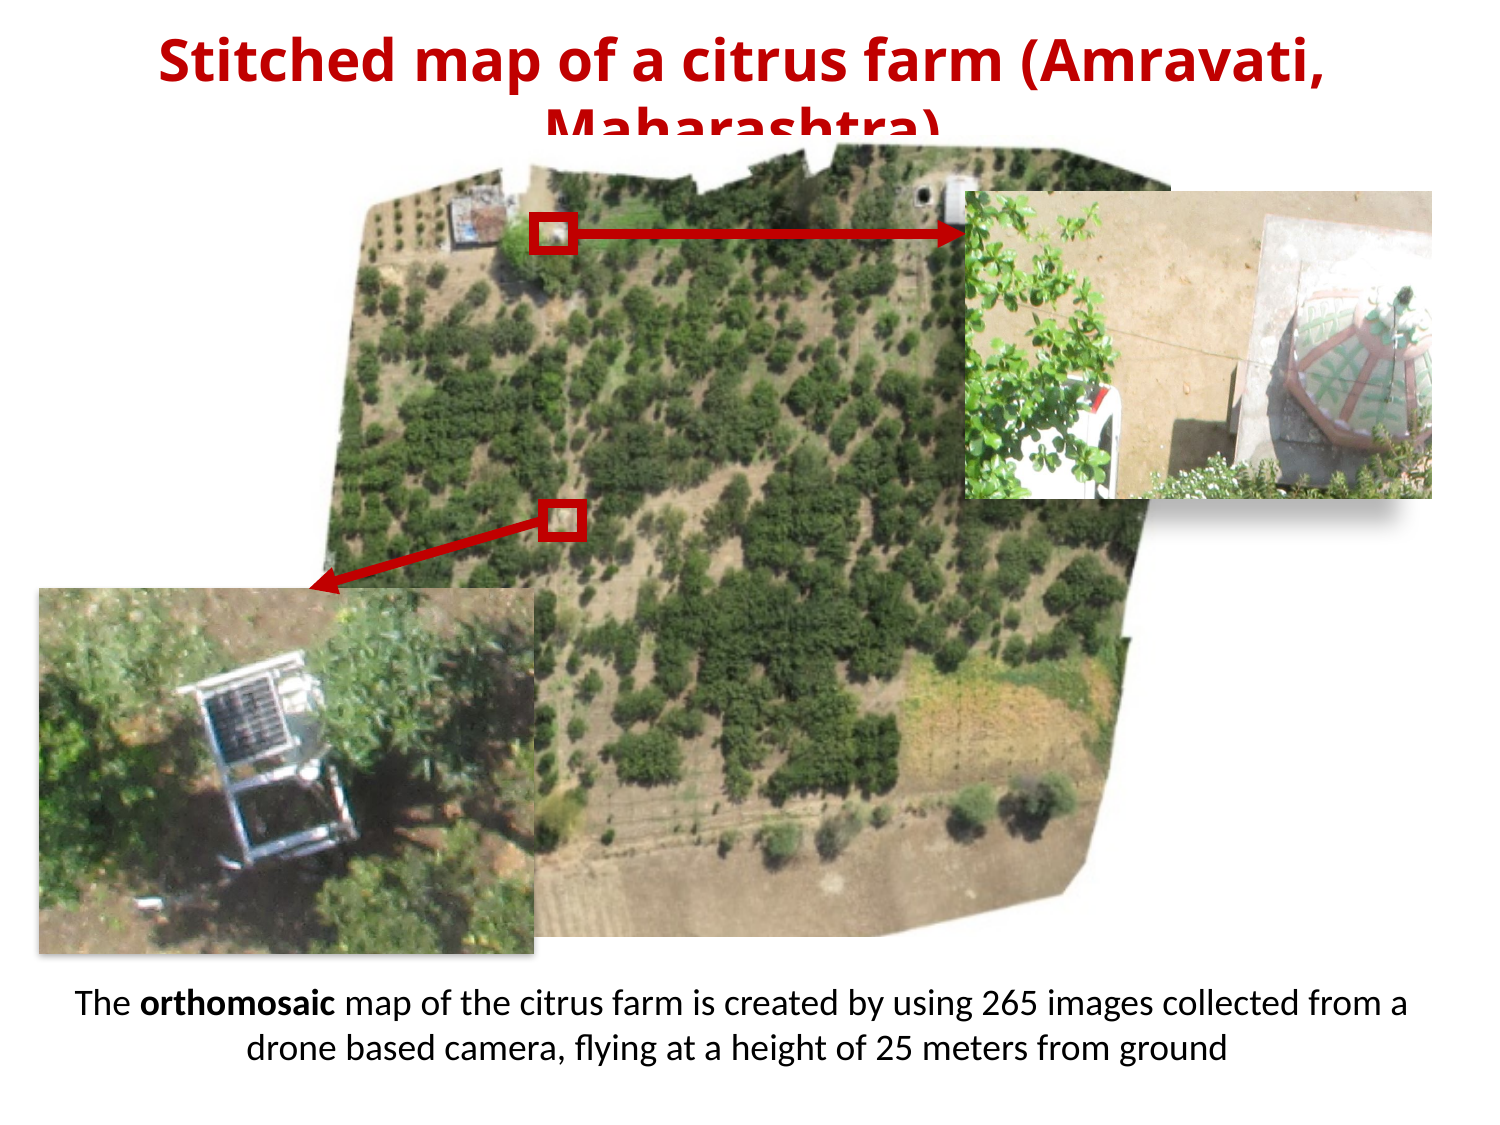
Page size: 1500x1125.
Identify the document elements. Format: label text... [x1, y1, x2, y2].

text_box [39, 135, 1432, 954]
text_box The orthomosaic map of the citrus farm is created by using 265 images collected from a drone based camera, flying at a height of 25 meters from ground [34, 970, 1450, 1076]
text_box Stitched map of a citrus farm (Amravati, Maharashtra) [0, 15, 1485, 171]
